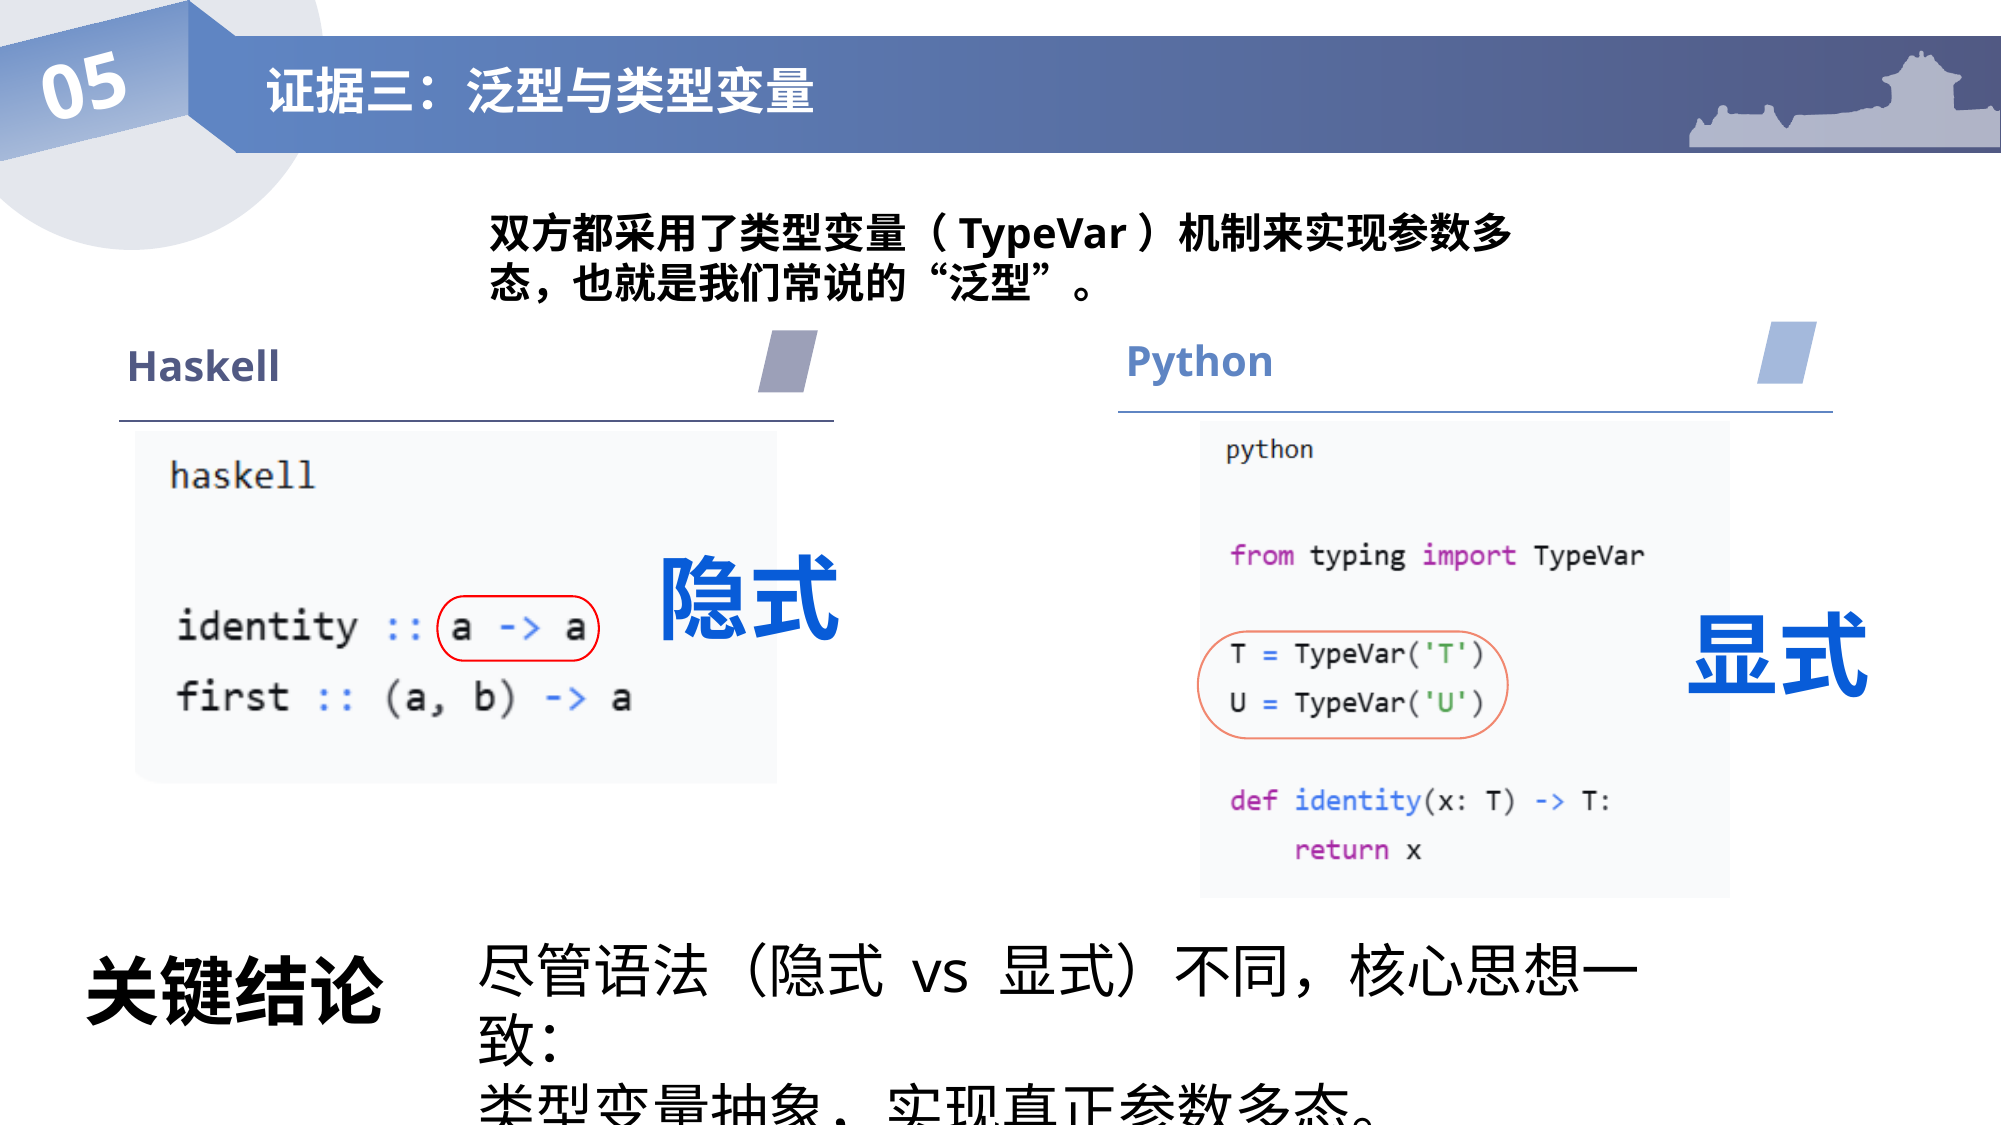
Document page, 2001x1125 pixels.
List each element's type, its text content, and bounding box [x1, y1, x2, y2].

text_box 关键结论 [69, 936, 400, 1042]
text_box [1196, 666, 1200, 704]
text_box [1755, 320, 1819, 385]
text_box Python [1110, 326, 1577, 392]
text_box 双方都采用了类型变量（TypeVar）机制来实现参数多态，也就是我们常说的“泛型”。 [474, 199, 1548, 327]
picture [1671, 29, 2000, 164]
text_box 尽管语法（隐式 vs 显式）不同，核心思想一致： 类型变量抽象，实现真正参数多态。 [462, 926, 1757, 1125]
text_box [756, 329, 820, 394]
picture [134, 431, 777, 786]
text_box Haskell [111, 332, 578, 397]
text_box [0, 0, 2000, 154]
text_box 显式 [1730, 590, 1886, 715]
text_box [0, 154, 300, 251]
text_box 隐式 [777, 533, 857, 658]
picture [1200, 421, 1730, 898]
